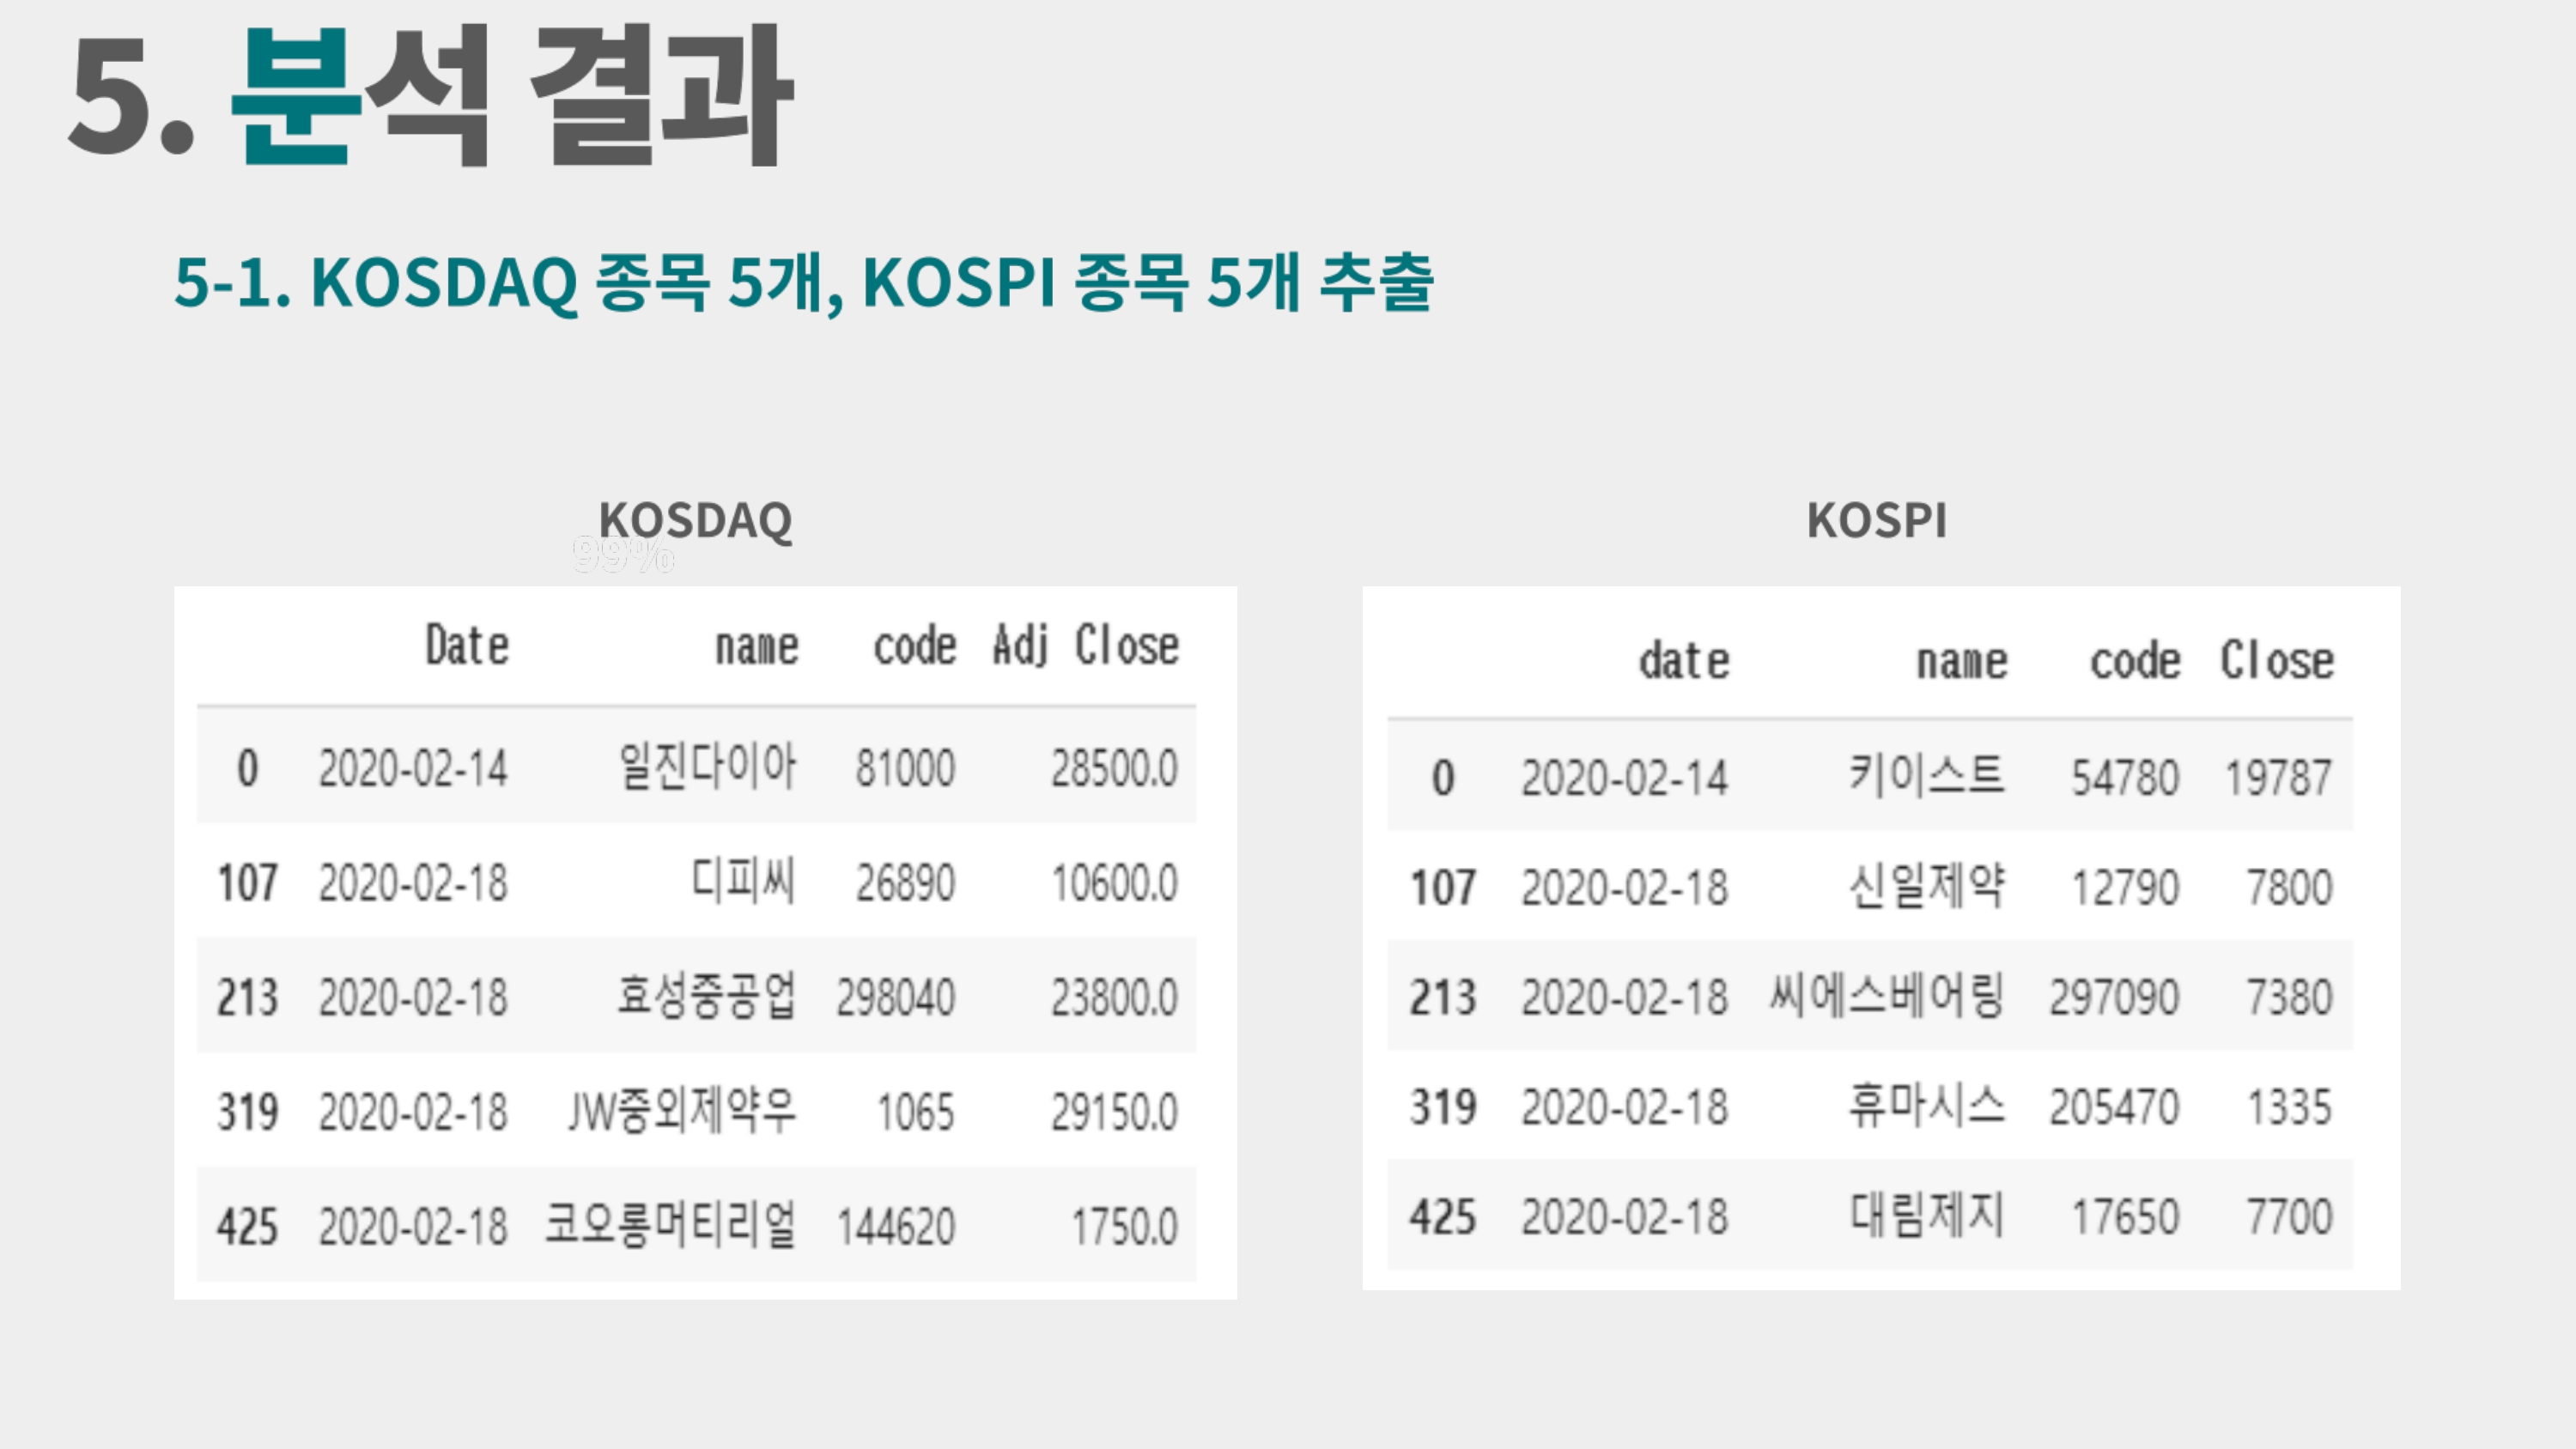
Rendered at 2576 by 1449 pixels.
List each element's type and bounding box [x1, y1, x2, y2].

picture [173, 476, 1238, 1300]
picture [1363, 586, 2401, 1291]
picture [1798, 476, 1970, 574]
picture [41, 0, 1465, 355]
